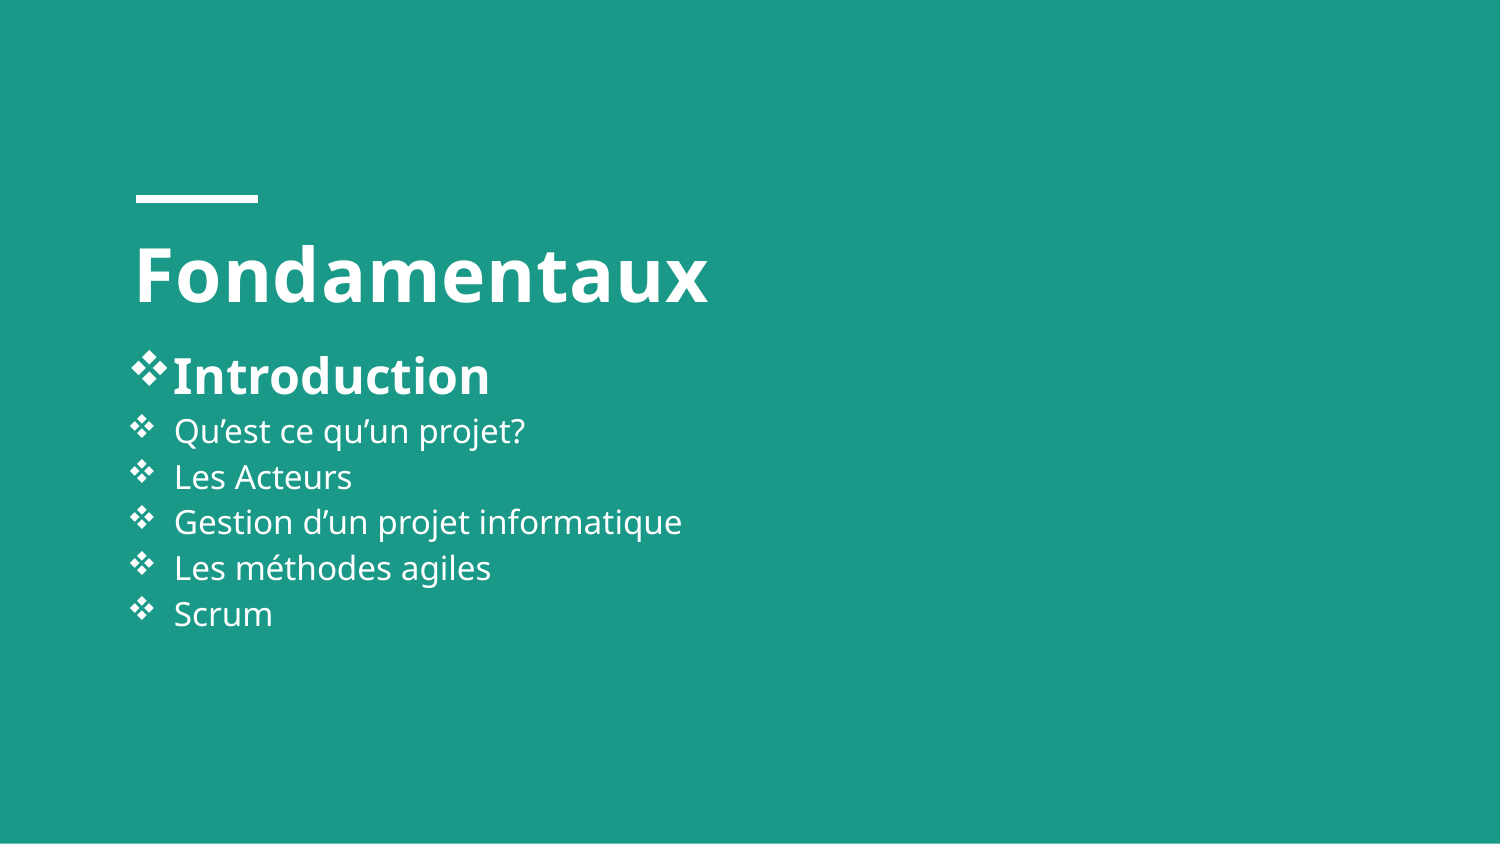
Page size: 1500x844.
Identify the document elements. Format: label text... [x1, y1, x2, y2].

title Fondamentaux [131, 225, 838, 334]
text_box Introduction Qu’est ce qu’un projet? Les Acteurs Gestion d’un projet informatique Les méthodes agiles Scrum [125, 334, 988, 770]
